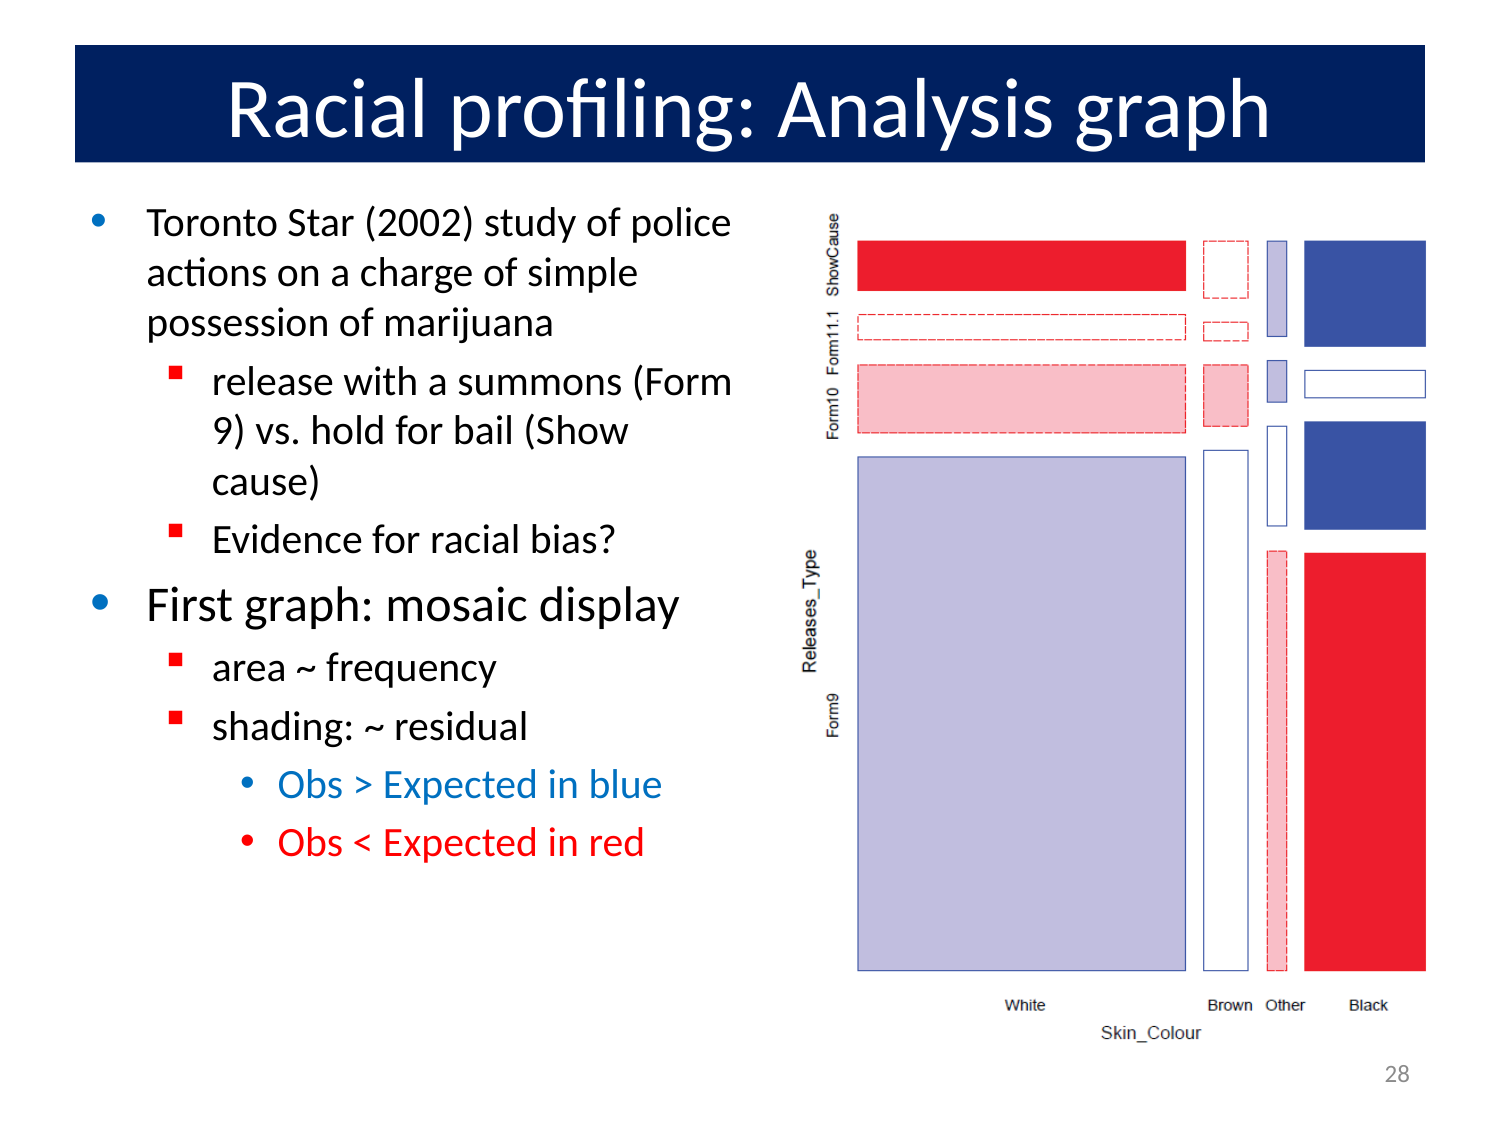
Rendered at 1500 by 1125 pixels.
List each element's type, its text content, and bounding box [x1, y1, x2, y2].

slide_number 28 [1074, 1057, 1425, 1103]
picture [787, 187, 1459, 1049]
list Toronto Star (2002) study of police actions on a charge of simple possession of marijuana release with a summons (Form 9) vs. hold for bail (Show cause) Evidence for racial bias? First graph: mosaic display area ~ frequency shading: ~ residual Obs > Expected in blue Obs < Expected in red [75, 187, 763, 1025]
title Racial profiling: Analysis graph [75, 45, 1425, 163]
